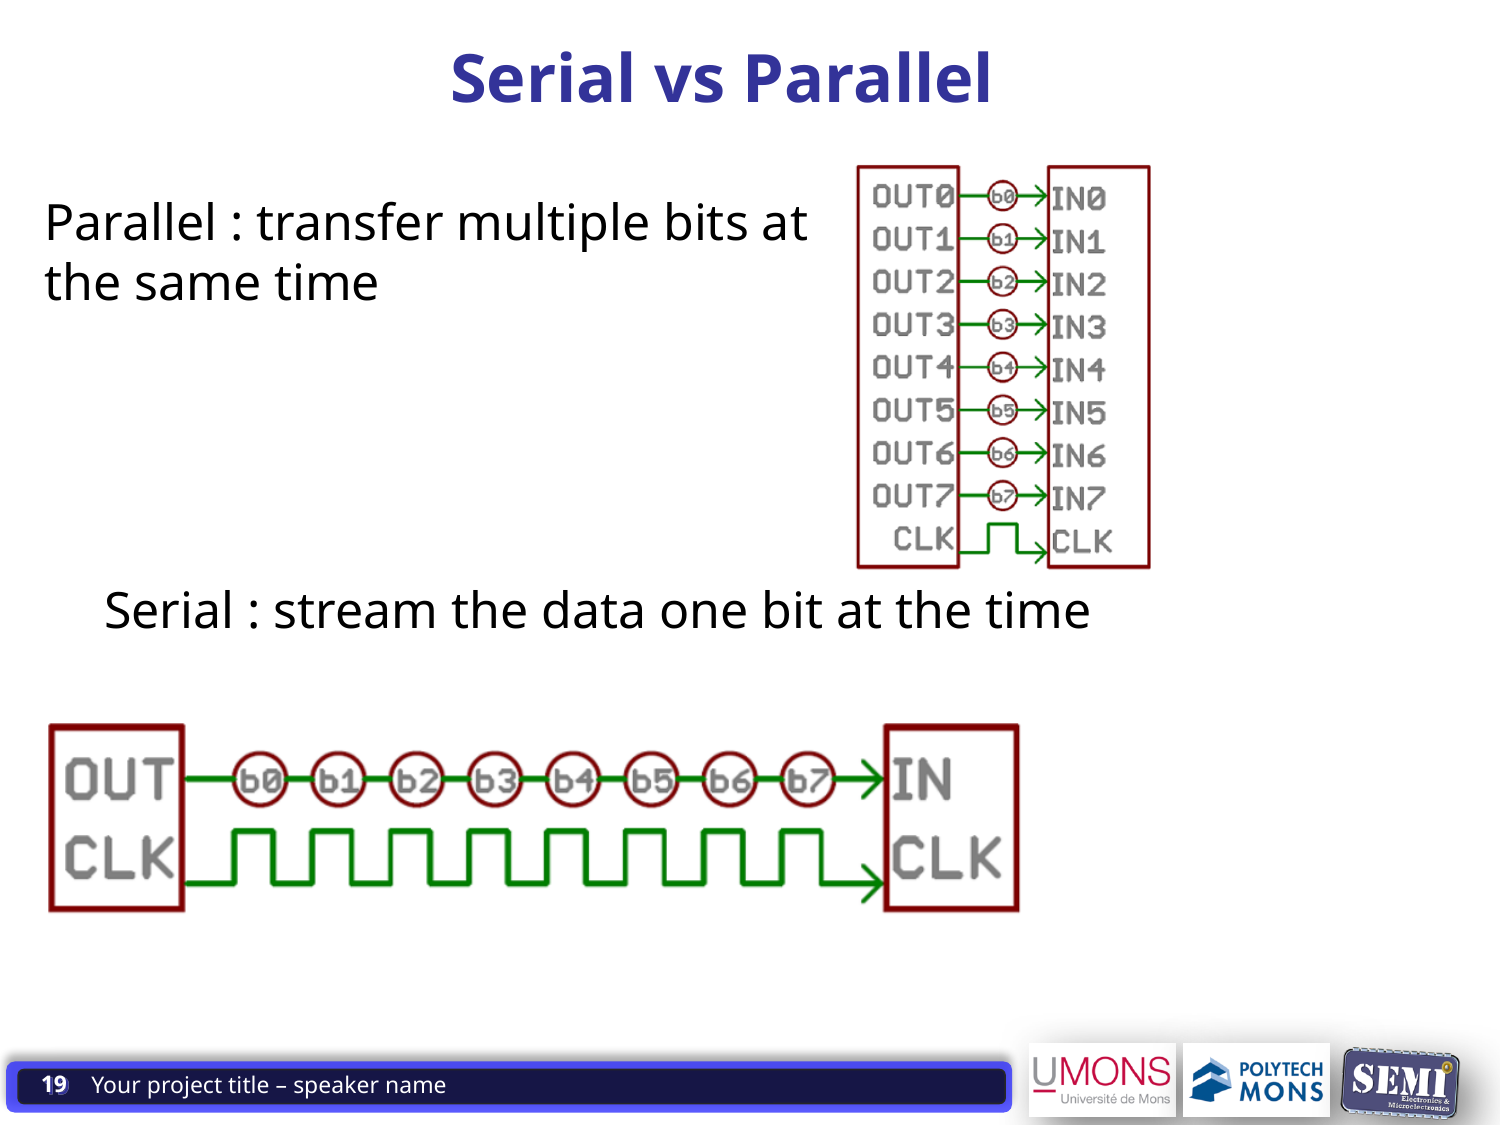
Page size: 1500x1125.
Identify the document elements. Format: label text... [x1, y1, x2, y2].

text_box Serial : stream the data one bit at the time [89, 571, 1121, 647]
slide_number 19 [0, 1059, 111, 1111]
picture [29, 713, 1062, 939]
picture [1340, 1046, 1461, 1120]
title Serial vs Parallel [74, 27, 1426, 216]
picture [1029, 1043, 1176, 1117]
text_box Parallel : transfer multiple bits at the same time [29, 183, 827, 319]
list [832, 158, 1207, 581]
picture [1183, 1043, 1330, 1117]
